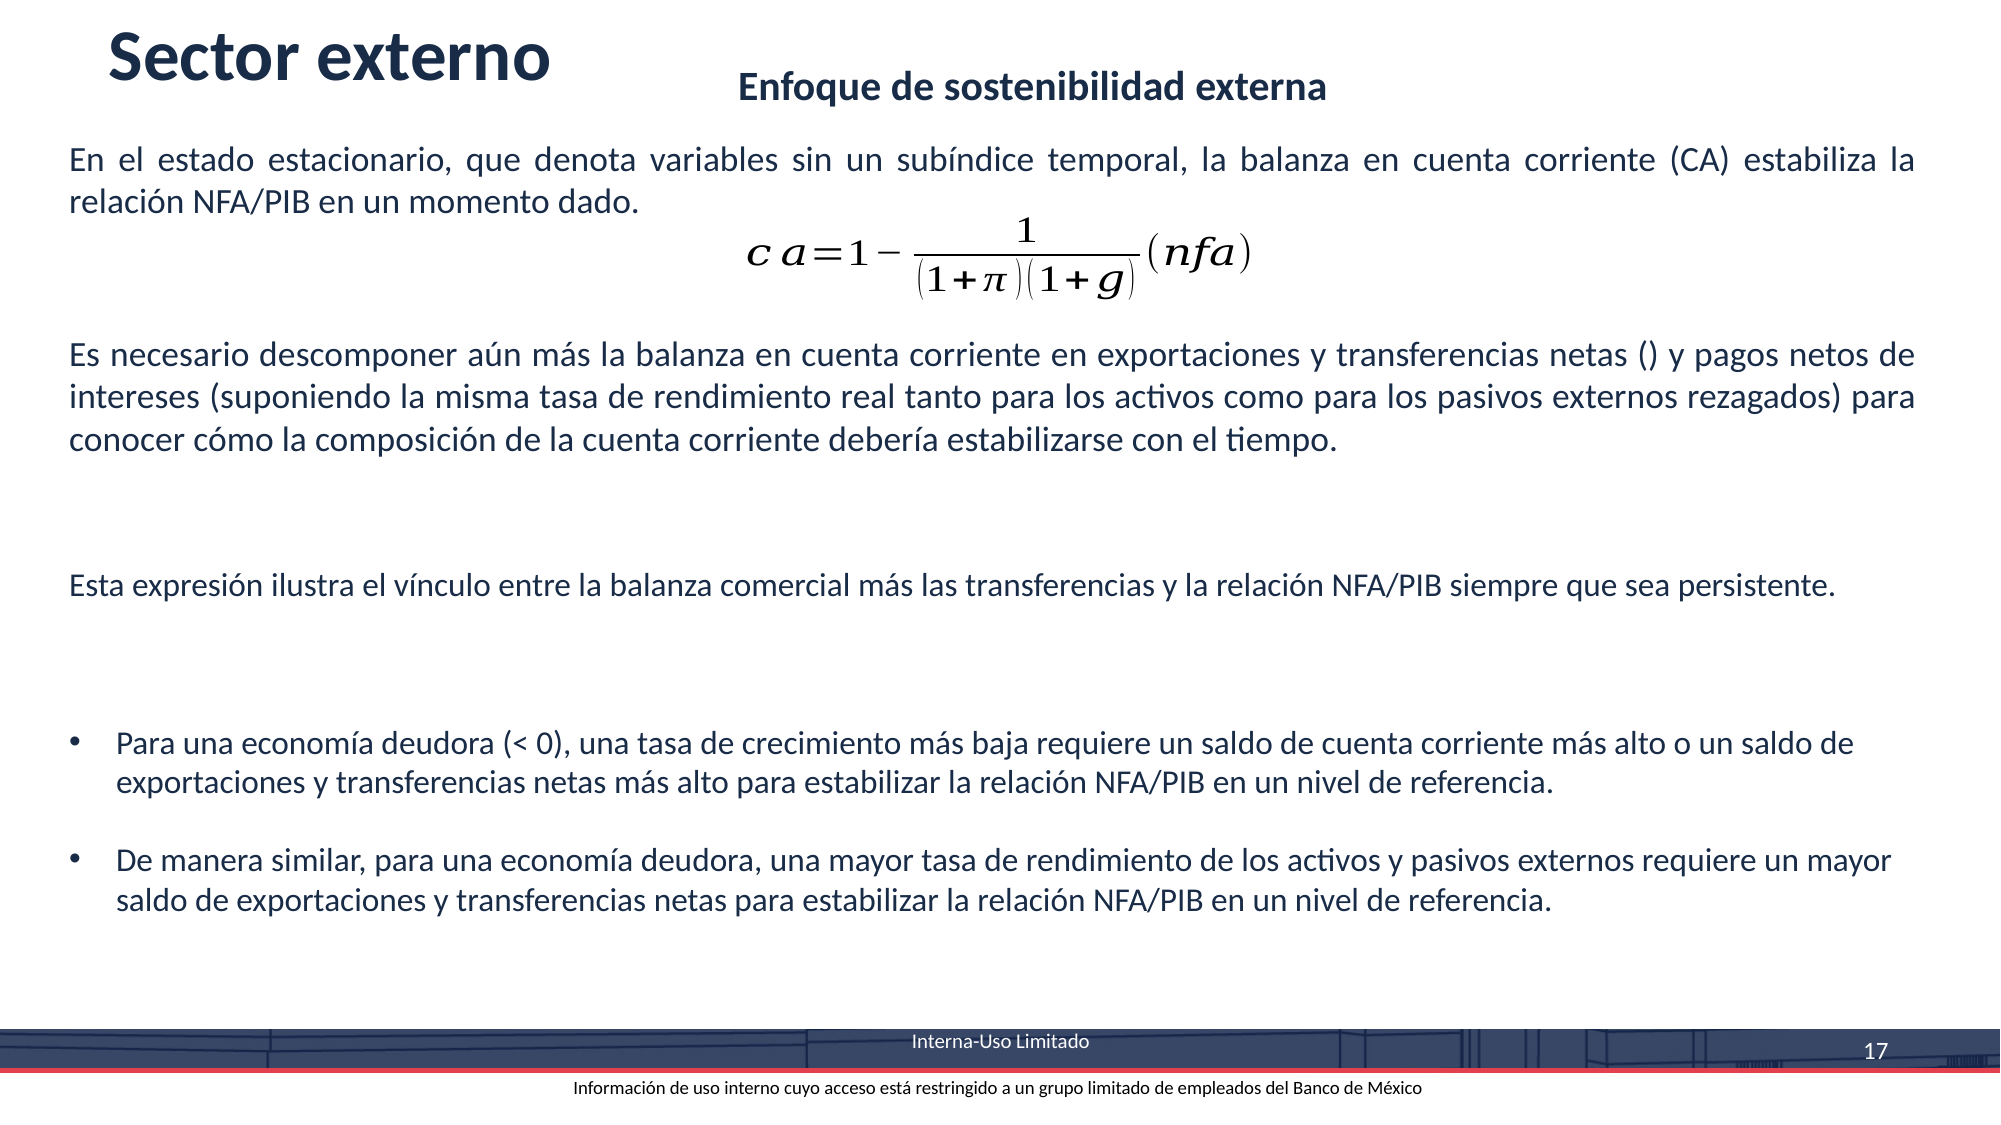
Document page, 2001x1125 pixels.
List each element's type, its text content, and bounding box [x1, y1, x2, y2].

text_box Sector externo [93, 0, 1894, 129]
footer Interna-Uso Limitado Información de uso interno cuyo acceso está restringido a un grupo limitado de empleados del Banco de México [0, 1031, 1998, 1091]
picture [0, 1029, 2000, 1068]
text_box [97, 128, 1898, 991]
picture [0, 1073, 2000, 1116]
text_box Enfoque de sostenibilidad externa [106, 51, 1960, 117]
text_box [122, 153, 1923, 1016]
